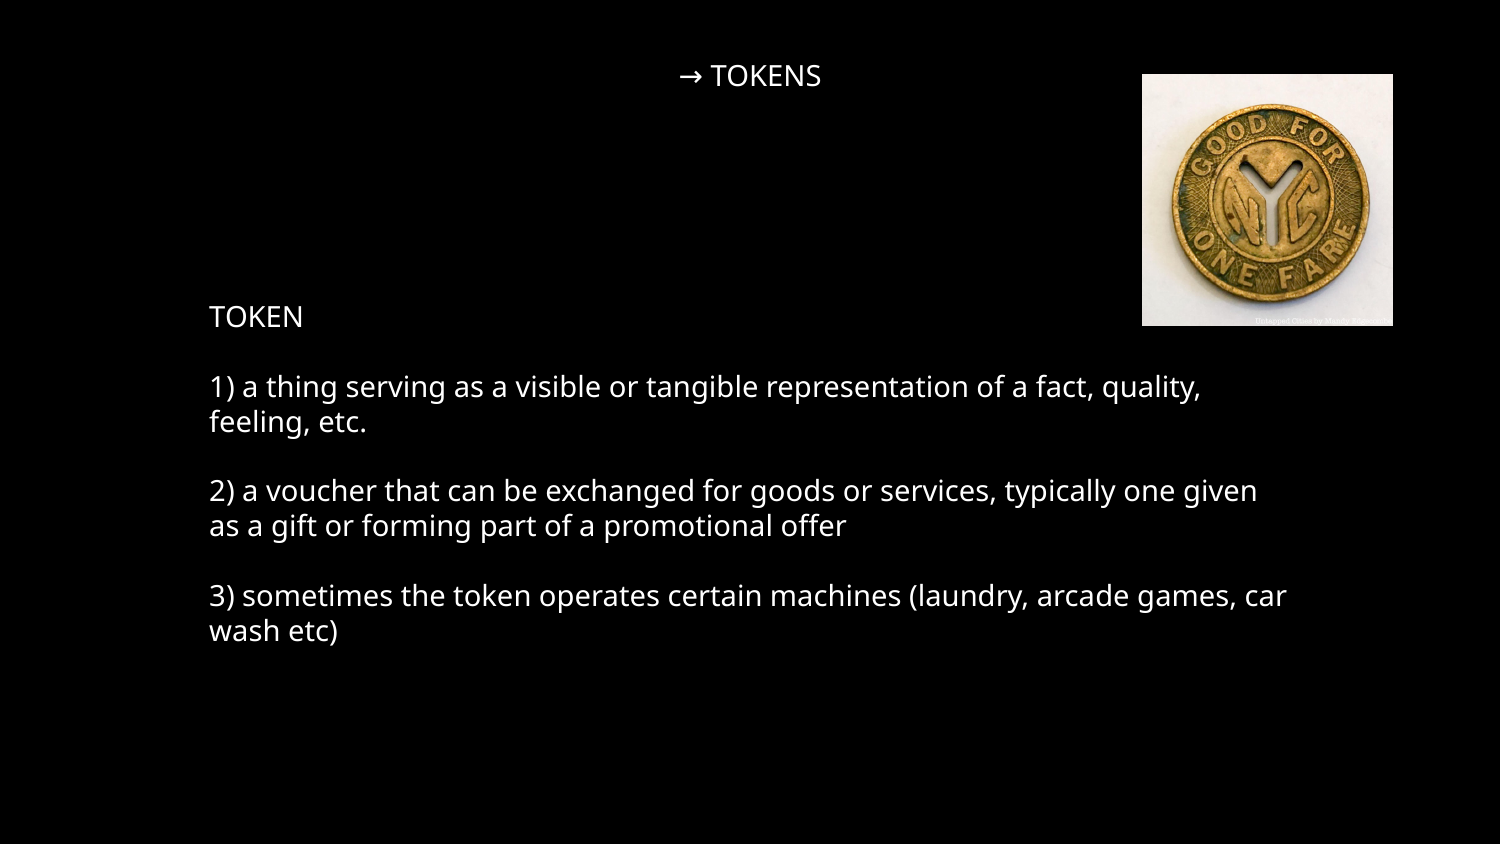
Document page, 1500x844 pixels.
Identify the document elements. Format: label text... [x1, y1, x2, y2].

text_box → TOKENS [194, 41, 1306, 107]
text_box TOKEN 1) a thing serving as a visible or tangible representation of a fact, quality, feeling, etc. 2) a voucher that can be exchanged for goods or services, typically one given as a gift or forming part of a promotional offer 3) sometimes the token operates certain machines (laundry, arcade games, car wash etc) [194, 282, 1306, 663]
picture [1142, 74, 1394, 326]
